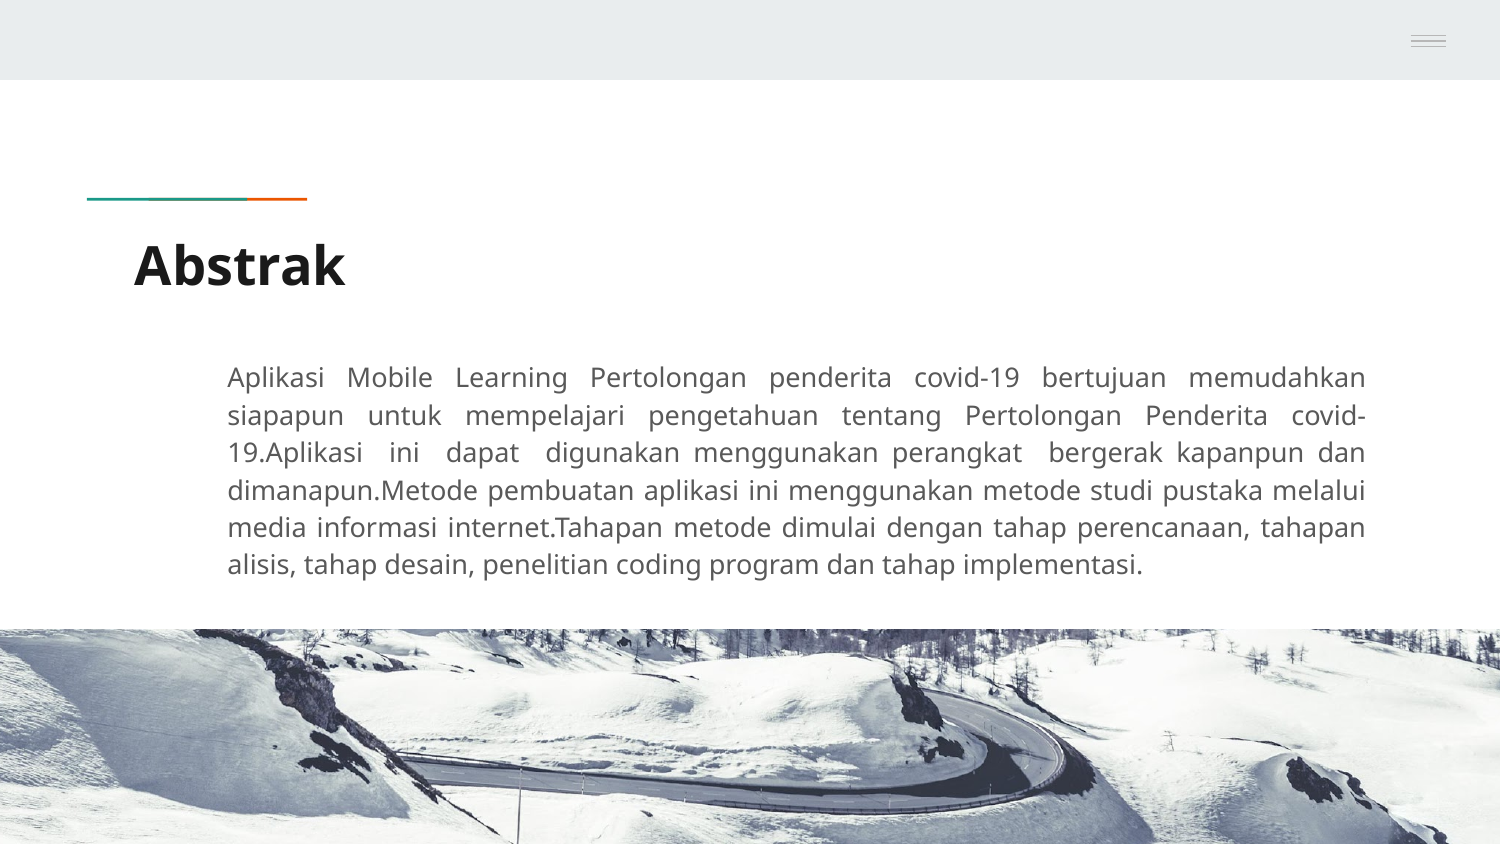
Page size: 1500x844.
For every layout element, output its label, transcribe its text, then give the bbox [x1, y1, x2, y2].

list Aplikasi Mobile Learning Pertolongan penderita covid-19 bertujuan memudahkan siapapun untuk mempelajari pengetahuan tentang Pertolongan Penderita covid-19.Aplikasi ini dapat digunakan menggunakan perangkat bergerak kapanpun dan dimanapun.Metode pembuatan aplikasi ini menggunakan metode studi pustaka melalui media informasi internet.Tahapan metode dimulai dengan tahap perencanaan, tahapan alisis, tahap desain, penelitian coding program dan tahap implementasi. [212, 341, 1381, 618]
title Abstrak [119, 216, 1381, 305]
picture [0, 628, 1500, 844]
